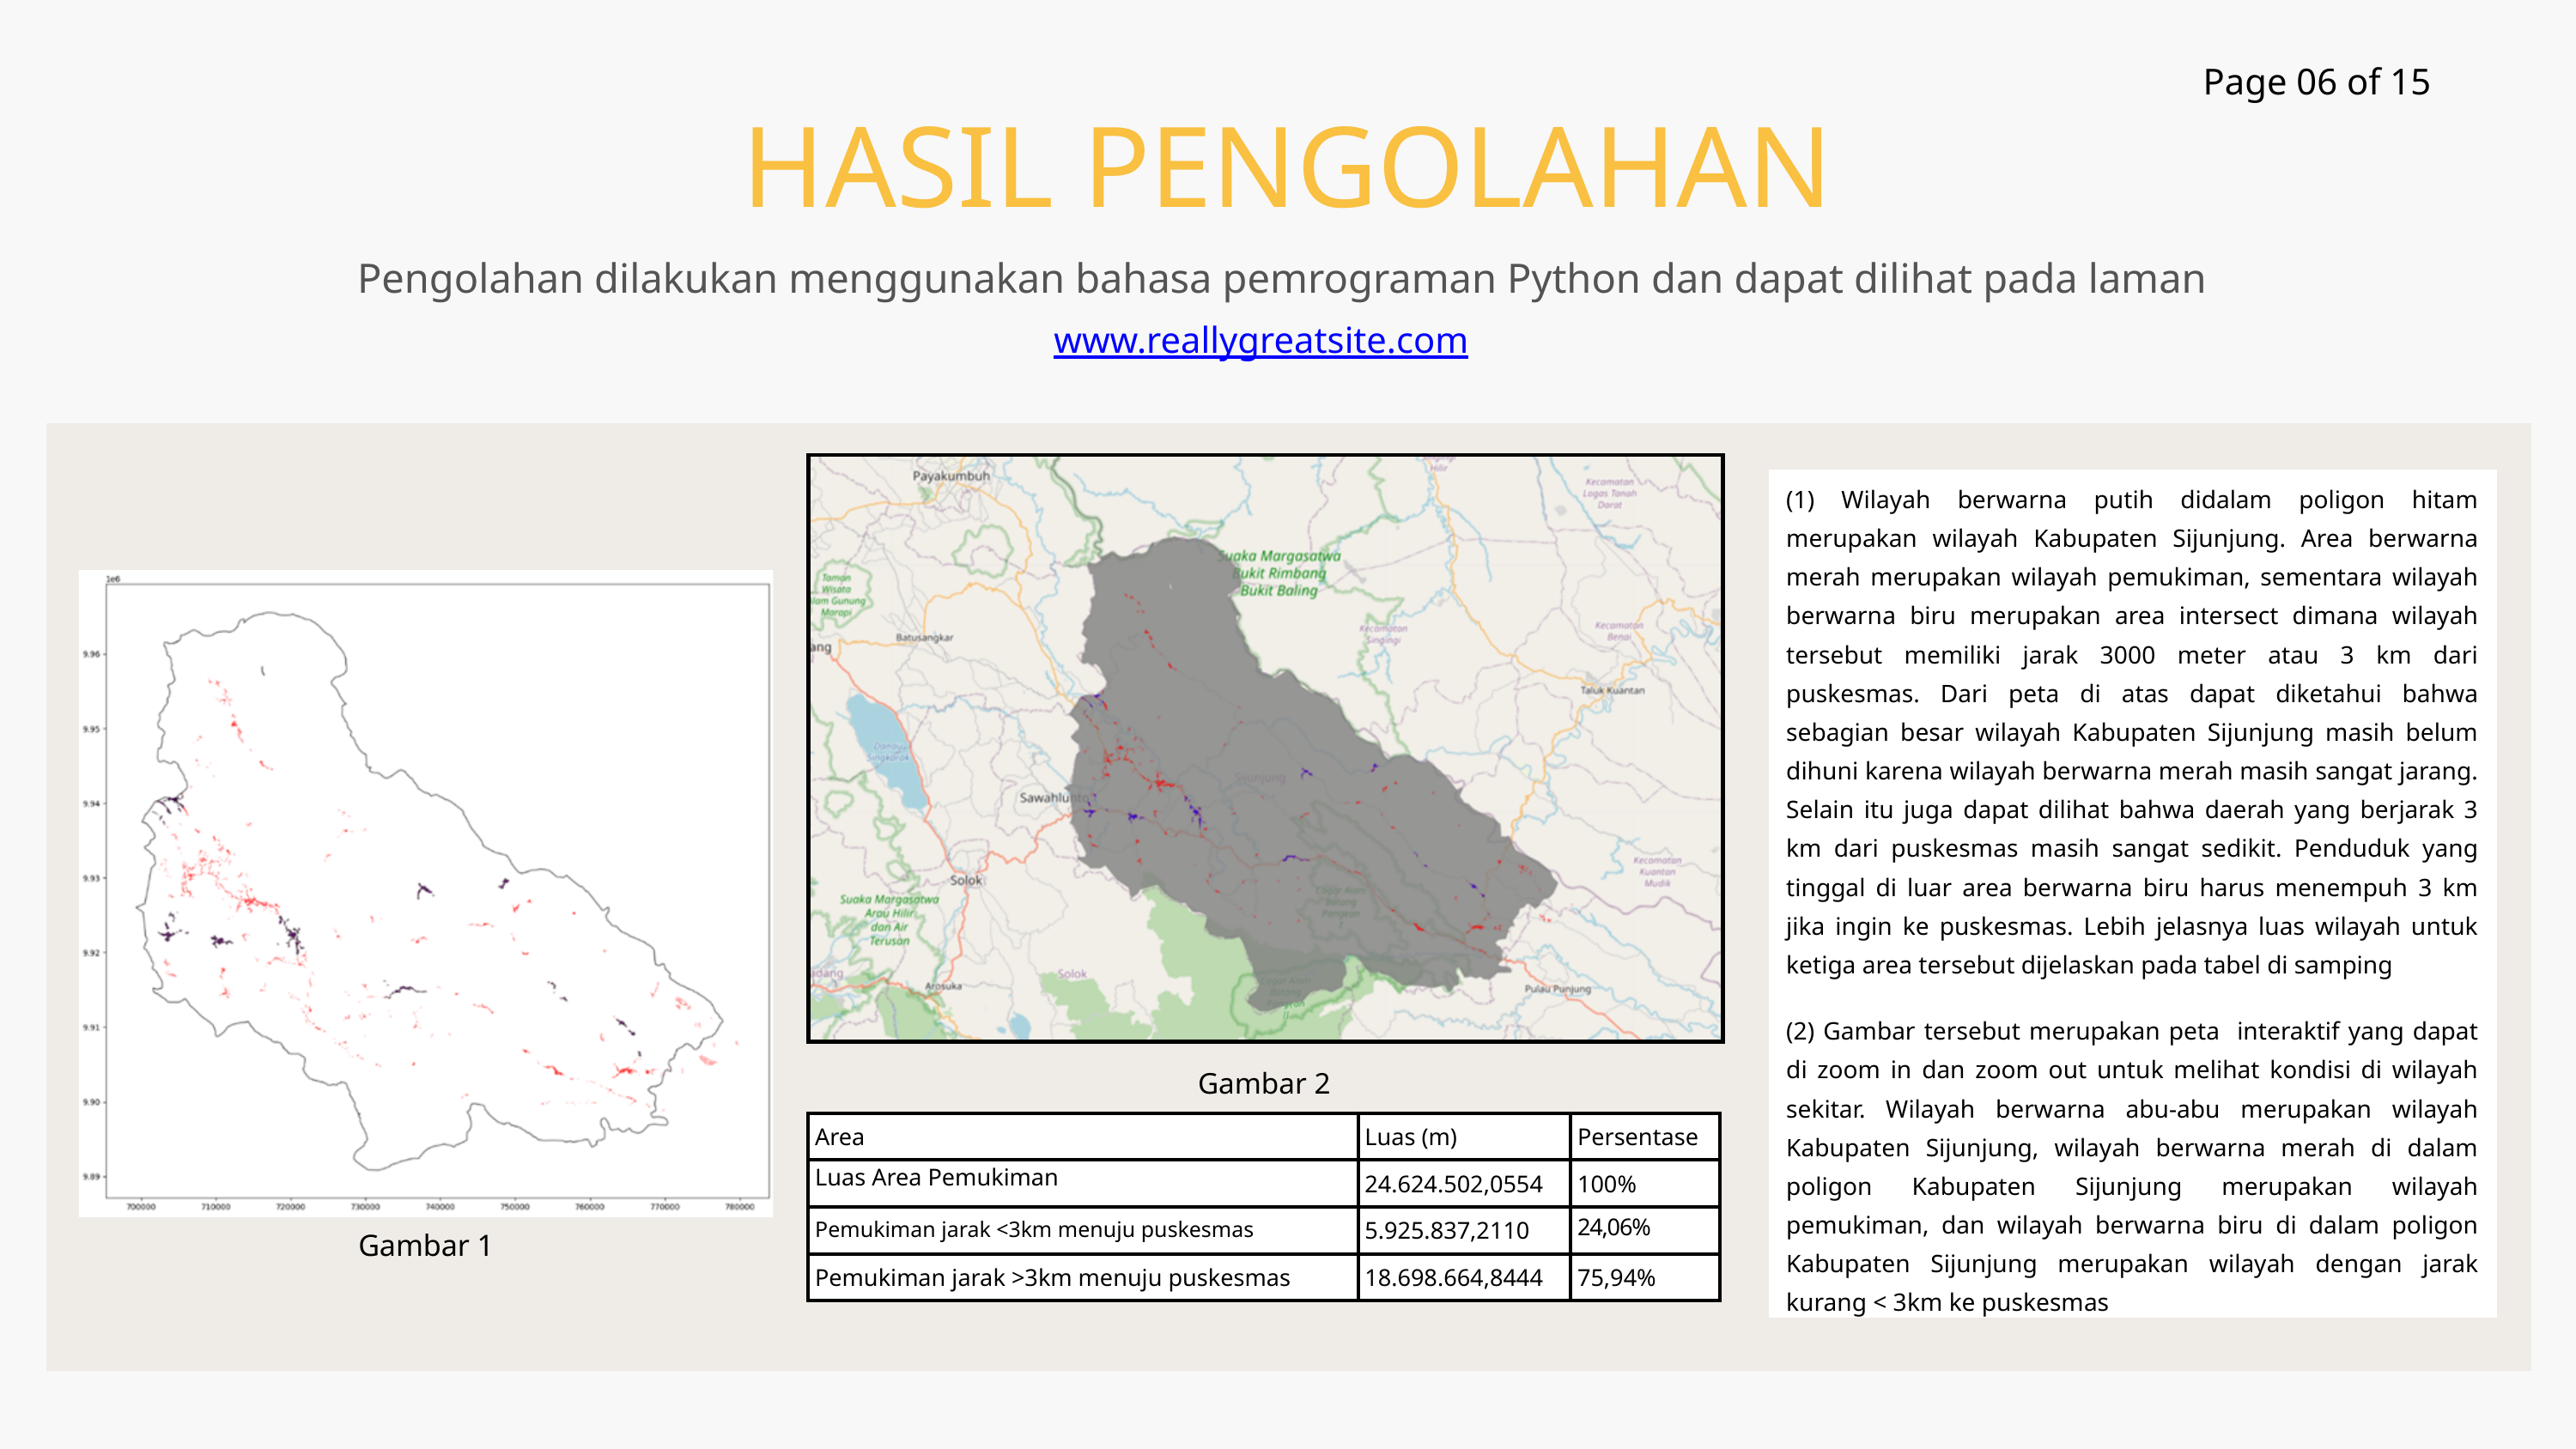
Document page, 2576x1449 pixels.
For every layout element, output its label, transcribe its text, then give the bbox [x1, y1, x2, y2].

text_box www.reallygreatsite.com [1054, 316, 1522, 367]
text_box Pengolahan dilakukan menggunakan bahasa pemrograman Python dan dapat dilihat pada laman [252, 245, 2323, 302]
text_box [46, 422, 2532, 1371]
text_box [1768, 469, 2497, 1319]
text_box Page 06 of 15 [2151, 52, 2432, 102]
text_box HASIL PENGOLAHAN [619, 104, 1957, 230]
